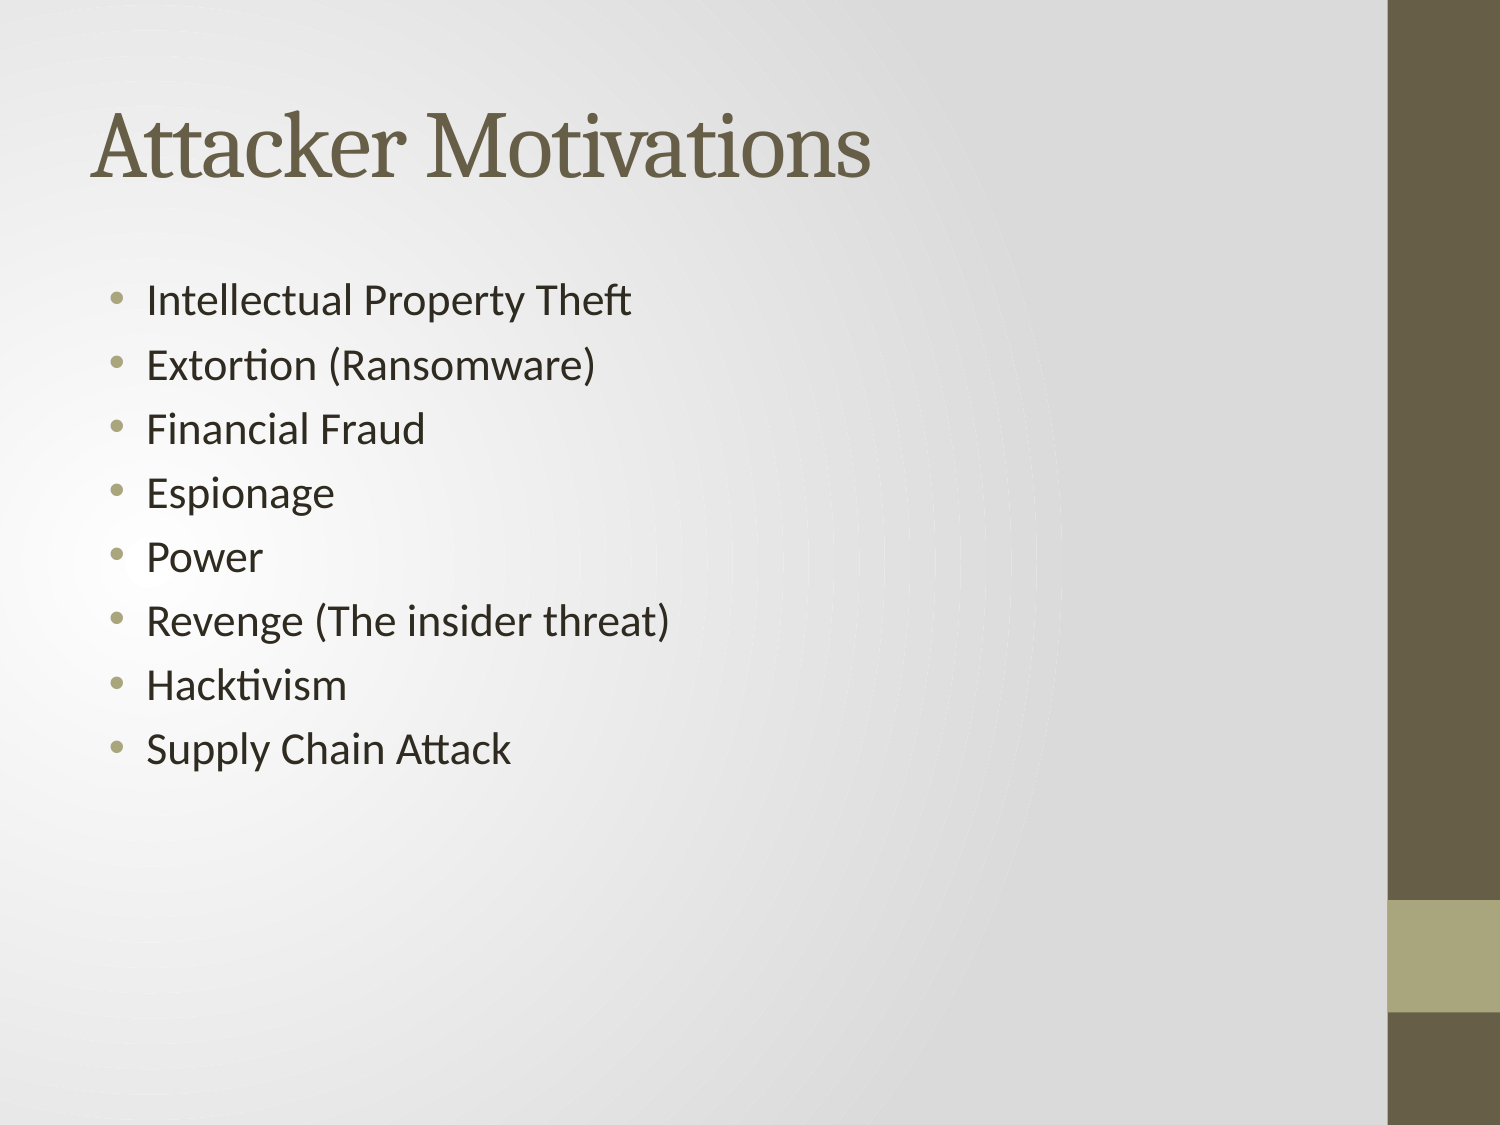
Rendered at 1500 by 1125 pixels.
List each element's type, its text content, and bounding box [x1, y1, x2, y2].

list Intellectual Property Theft Extortion (Ransomware) Financial Fraud Espionage Power Revenge (The insider threat) Hacktivism Supply Chain Attack [75, 262, 1325, 1050]
title Attacker Motivations [75, 45, 1325, 233]
